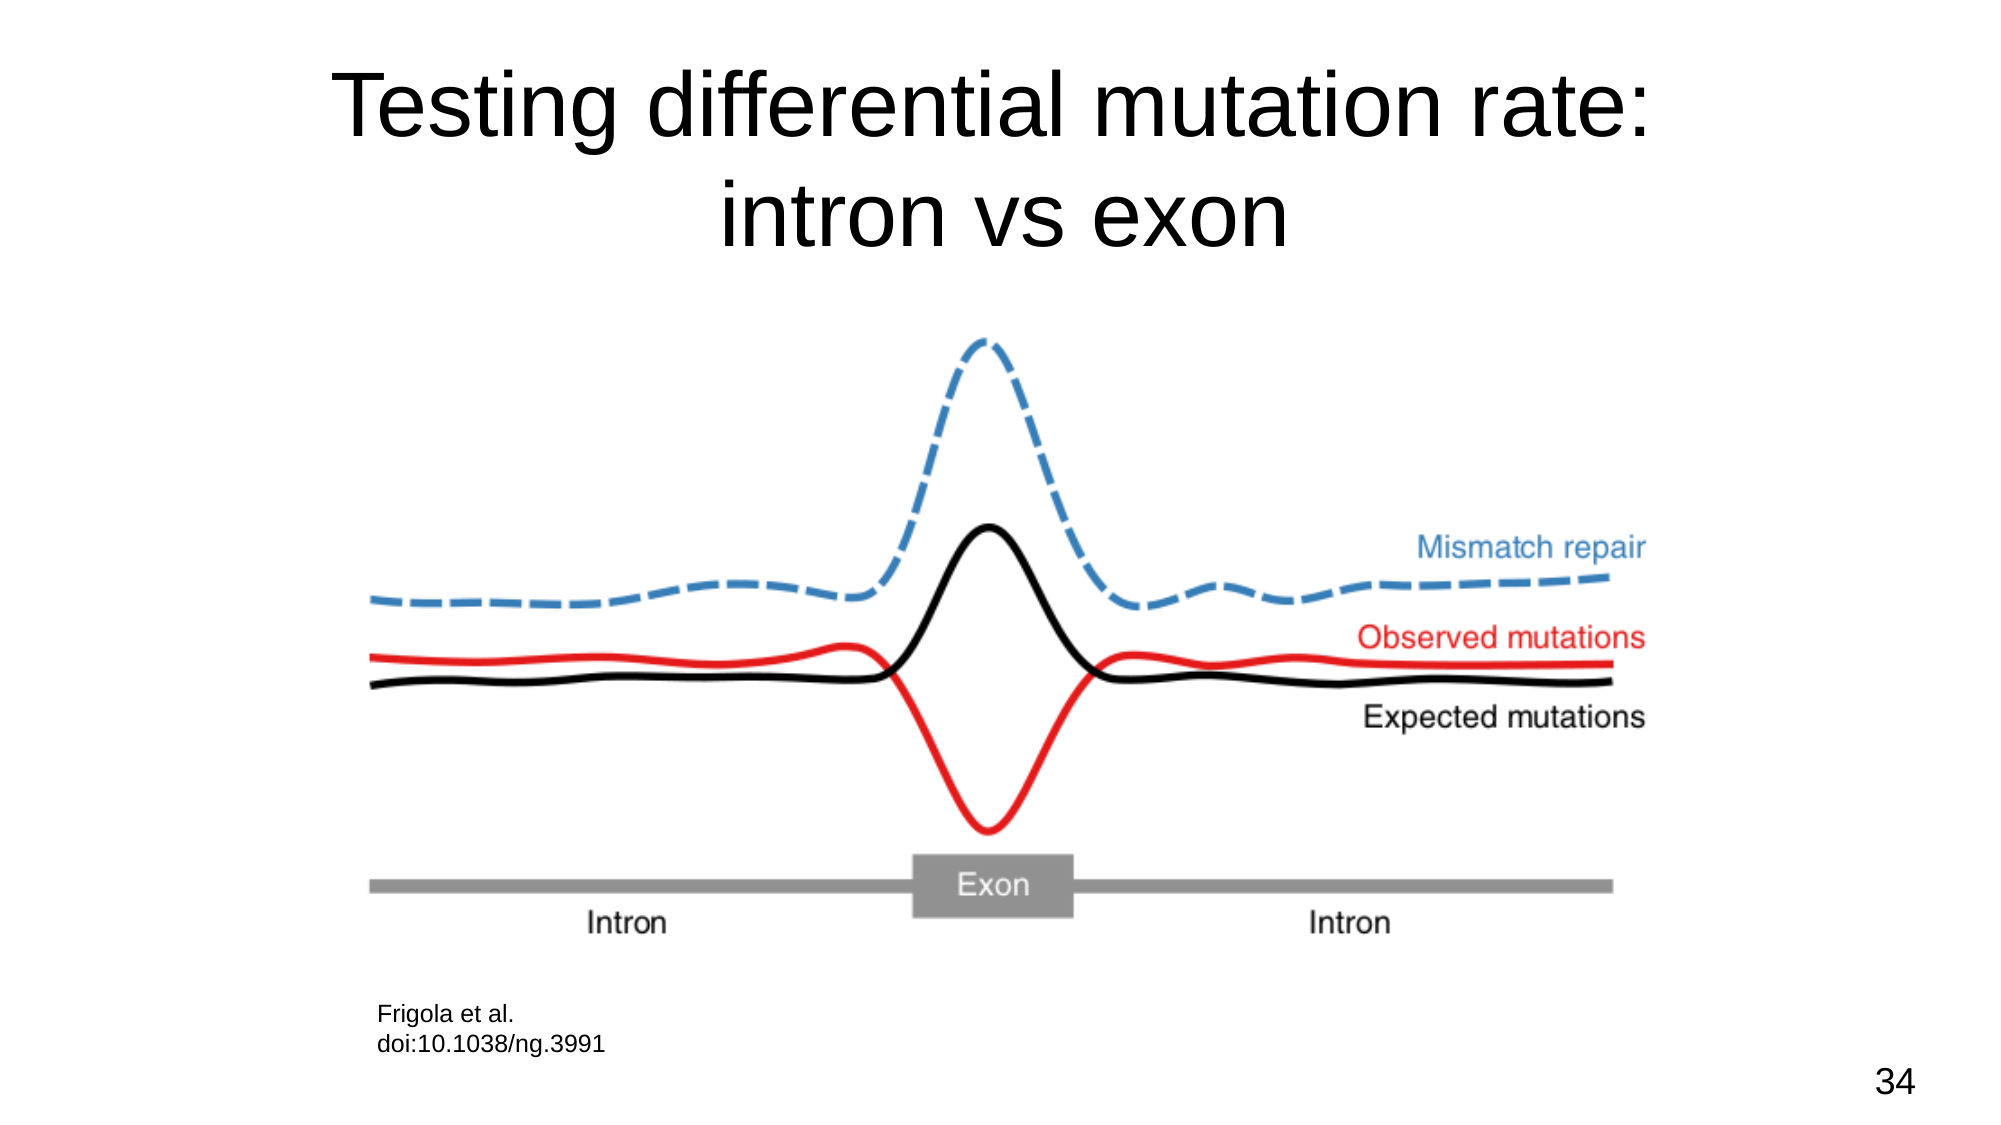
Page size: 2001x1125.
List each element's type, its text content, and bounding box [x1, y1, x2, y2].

text_box Testing differential mutation rate: intron vs exon [143, 46, 1868, 264]
text_box Frigola et al. doi:10.1038/ng.3991 [362, 990, 645, 1061]
text_box 34 [1860, 1049, 1941, 1125]
picture [343, 329, 1697, 960]
